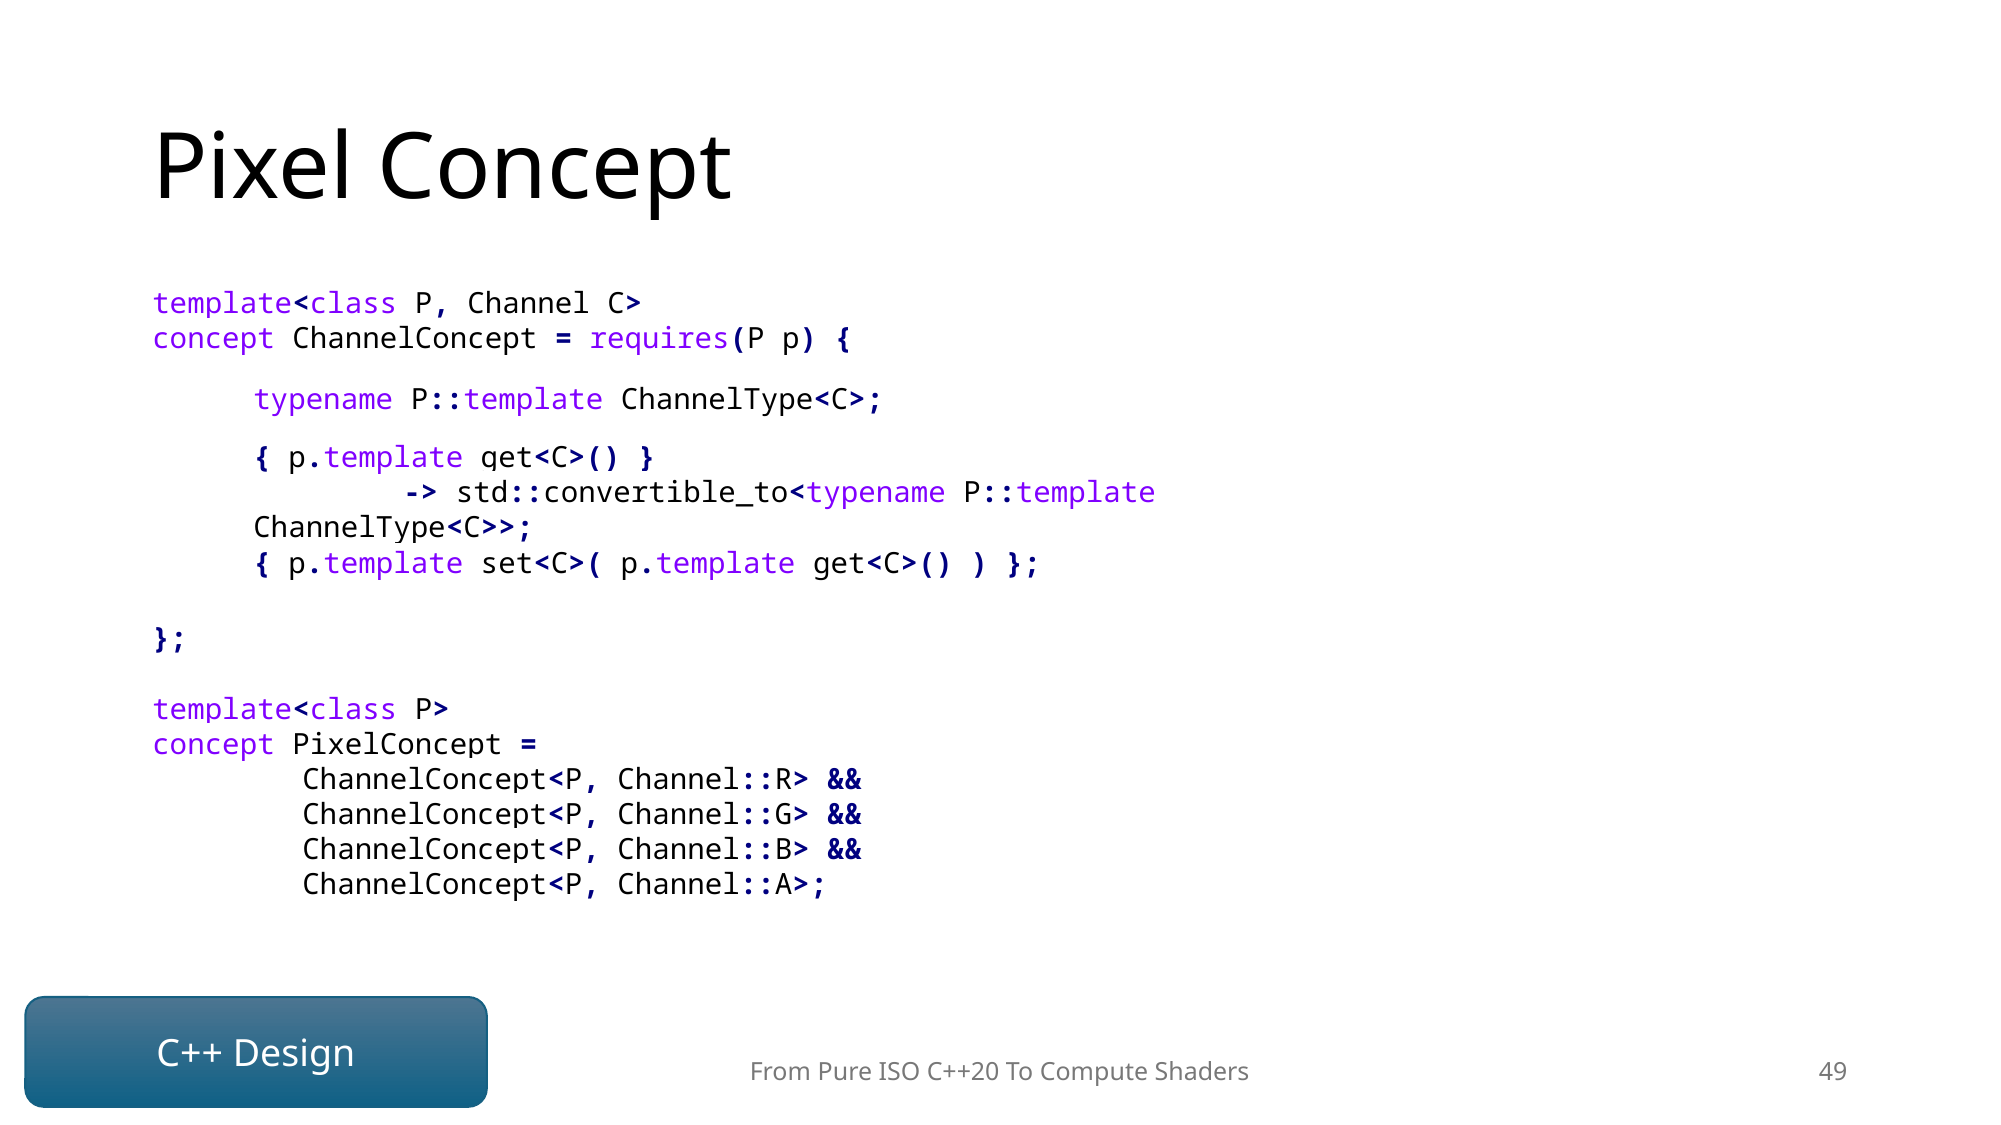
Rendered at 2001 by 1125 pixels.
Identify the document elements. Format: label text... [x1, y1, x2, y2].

text_box template<class P> concept PixelConcept = ChannelConcept<P, Channel::R> && ChannelConcept<P, Channel::G> && ChannelConcept<P, Channel::B> && ChannelConcept<P, Channel::A>; [137, 682, 1138, 908]
slide_number 49 [1412, 1042, 1863, 1103]
text_box { p.template set<C>( p.template get<C>() ) }; [238, 537, 1239, 587]
footer From Pure ISO C++20 To Compute Shaders [662, 1042, 1338, 1103]
text_box typename P::template ChannelType<C>; [238, 373, 1239, 423]
text_box C++ Design [24, 995, 488, 1108]
text_box }; [137, 611, 1138, 662]
title Pixel Concept [137, 59, 1863, 278]
text_box { p.template get<C>() } -> std::convertible_to<typename P::template ChannelType<C>>; [238, 430, 1418, 551]
text_box template<class P, Channel C> concept ChannelConcept = requires(P p) { [137, 277, 1340, 467]
